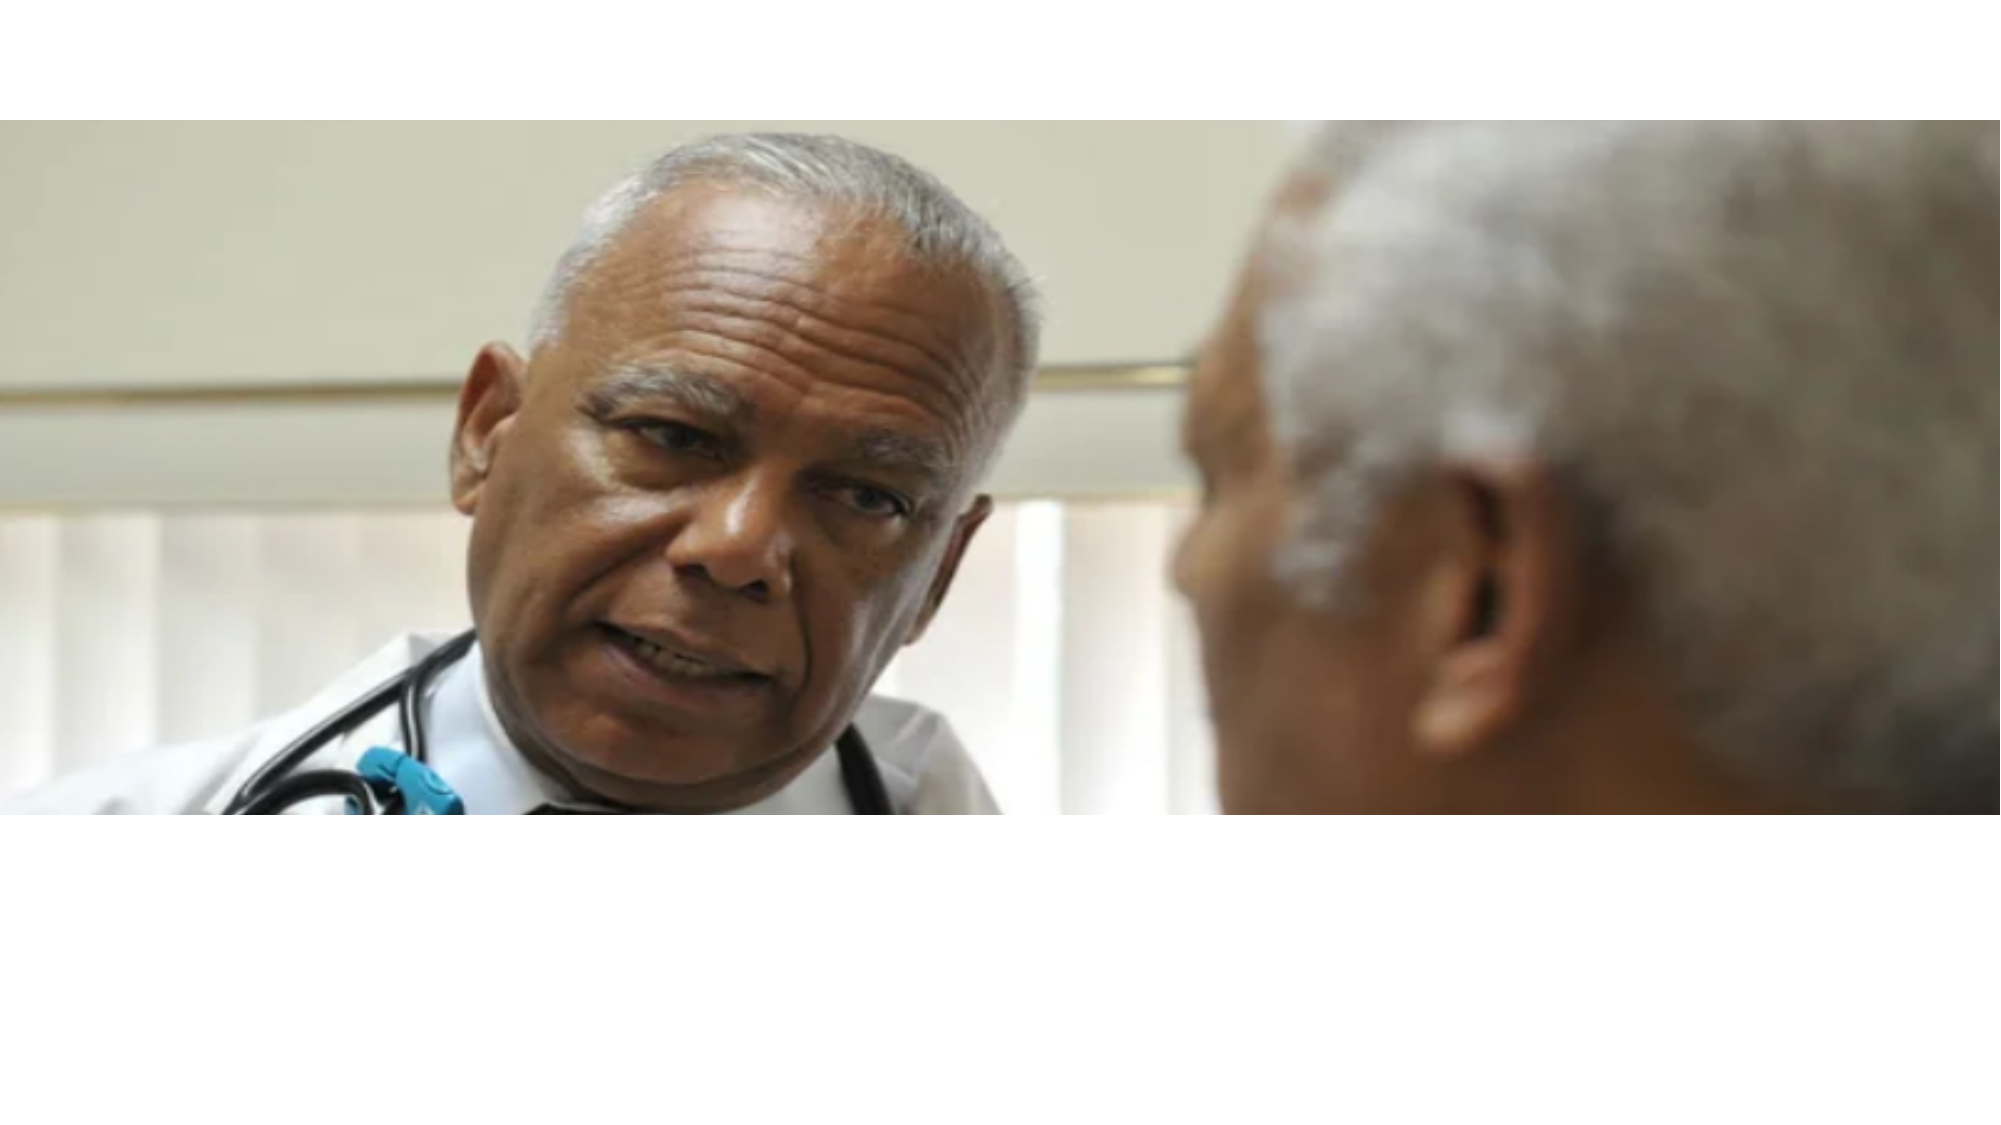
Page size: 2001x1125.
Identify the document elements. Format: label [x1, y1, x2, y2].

picture [0, 120, 2000, 815]
